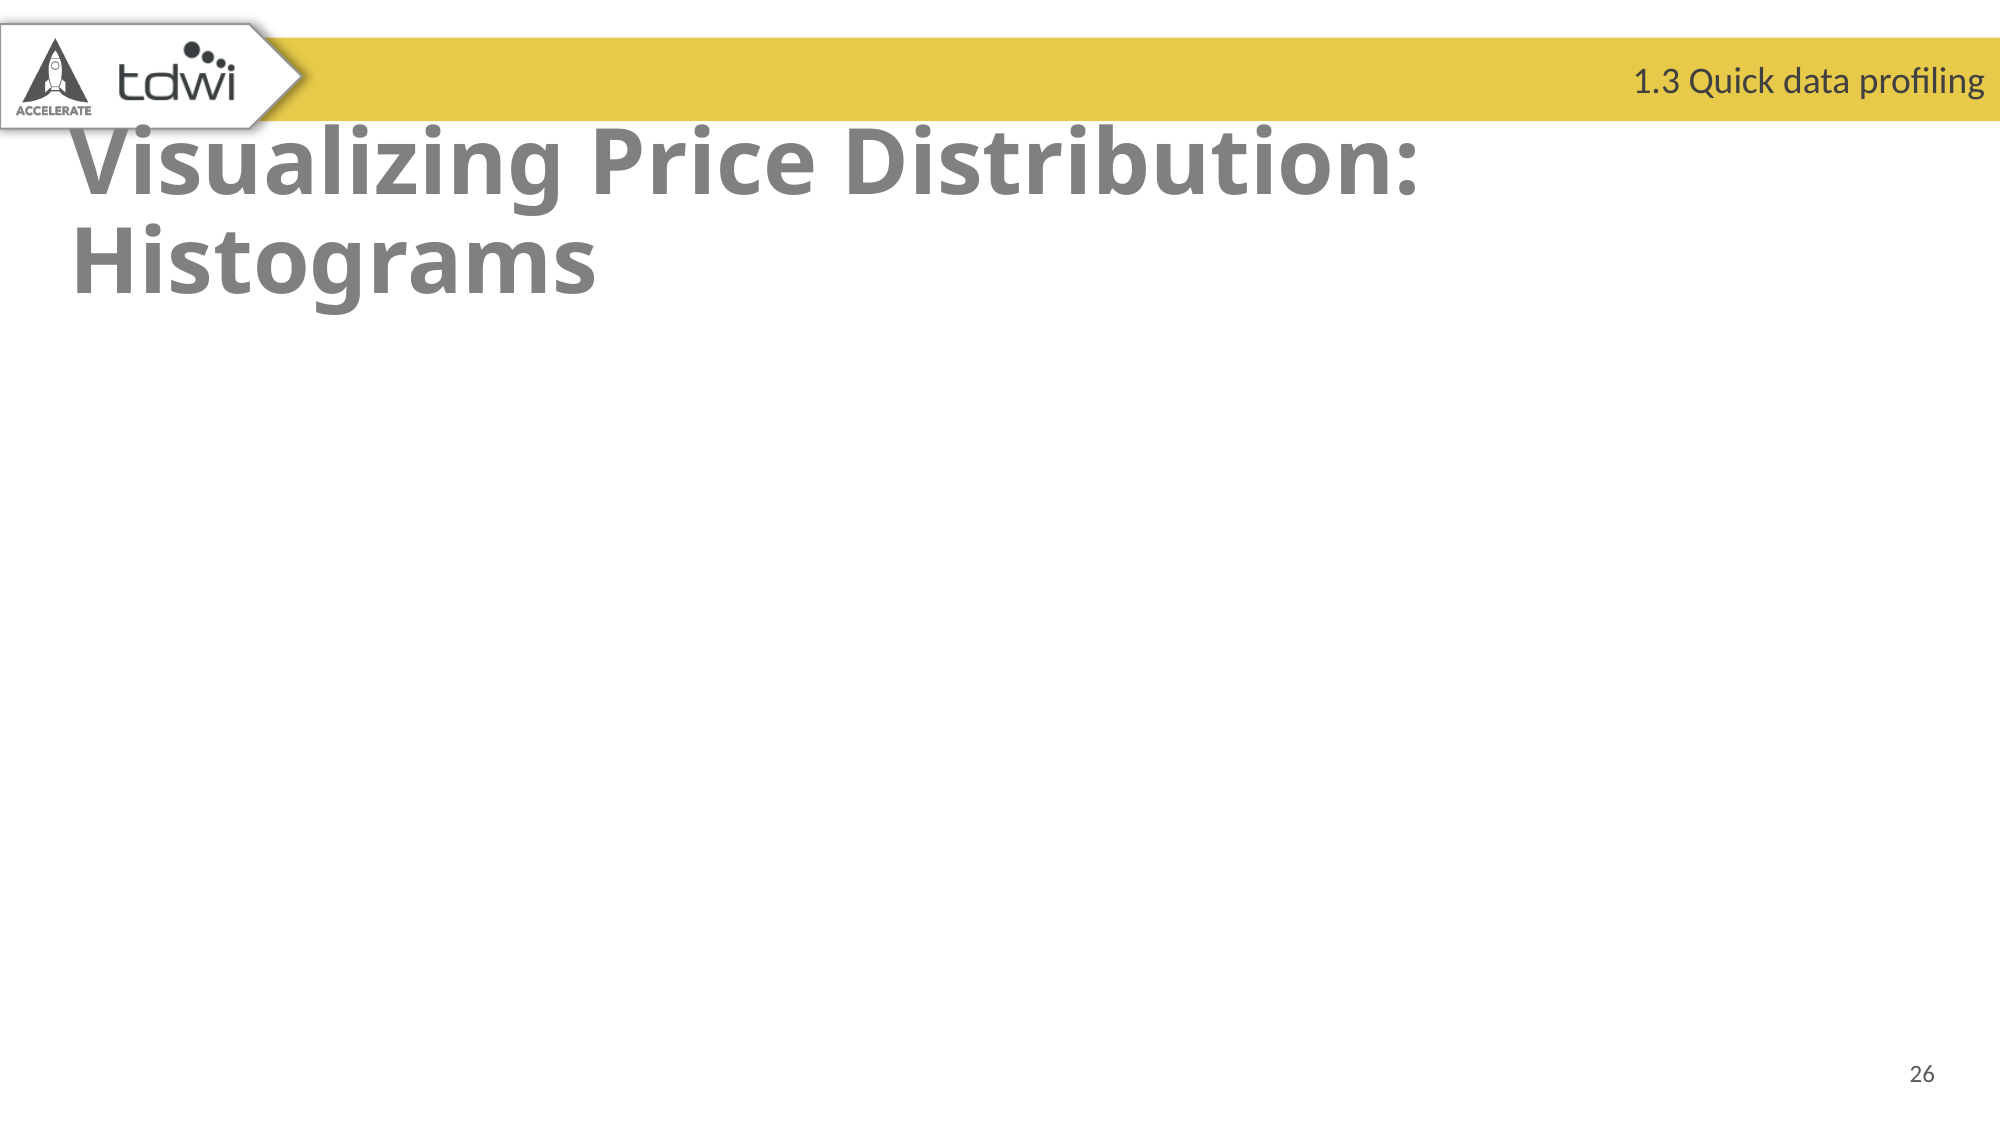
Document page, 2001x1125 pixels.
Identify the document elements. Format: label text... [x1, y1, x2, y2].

text_box 1.3 Quick data profiling [1393, 48, 2000, 109]
title Visualizing Price Distribution: Histograms [54, 150, 1950, 278]
picture [115, 35, 239, 108]
slide_number 26 [1500, 1042, 1950, 1103]
